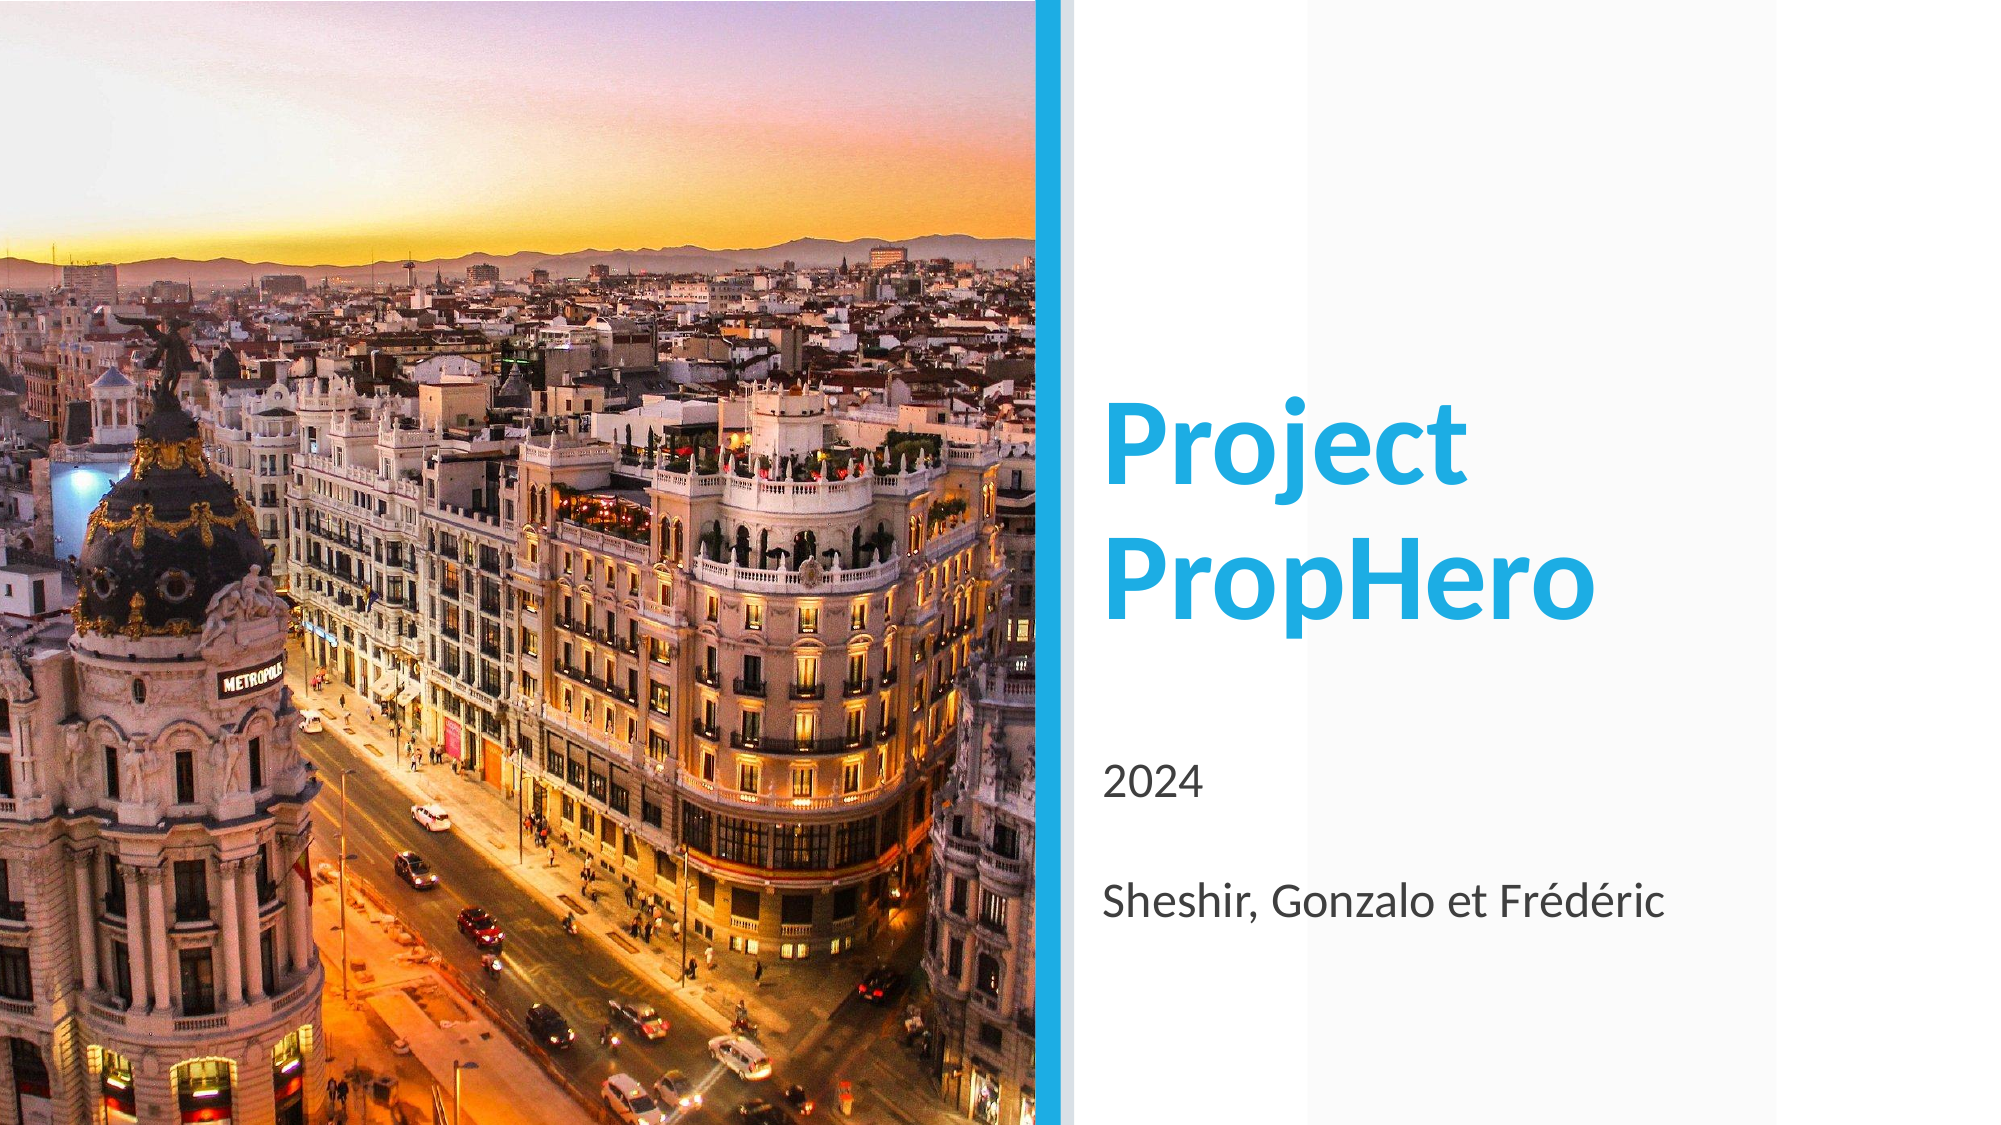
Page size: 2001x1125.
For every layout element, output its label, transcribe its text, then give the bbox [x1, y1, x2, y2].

title Project PropHero [1087, 124, 1830, 654]
subtitle 2024 Sheshir, Gonzalo et Frédéric [1087, 739, 1831, 950]
picture [0, 1, 1036, 1125]
